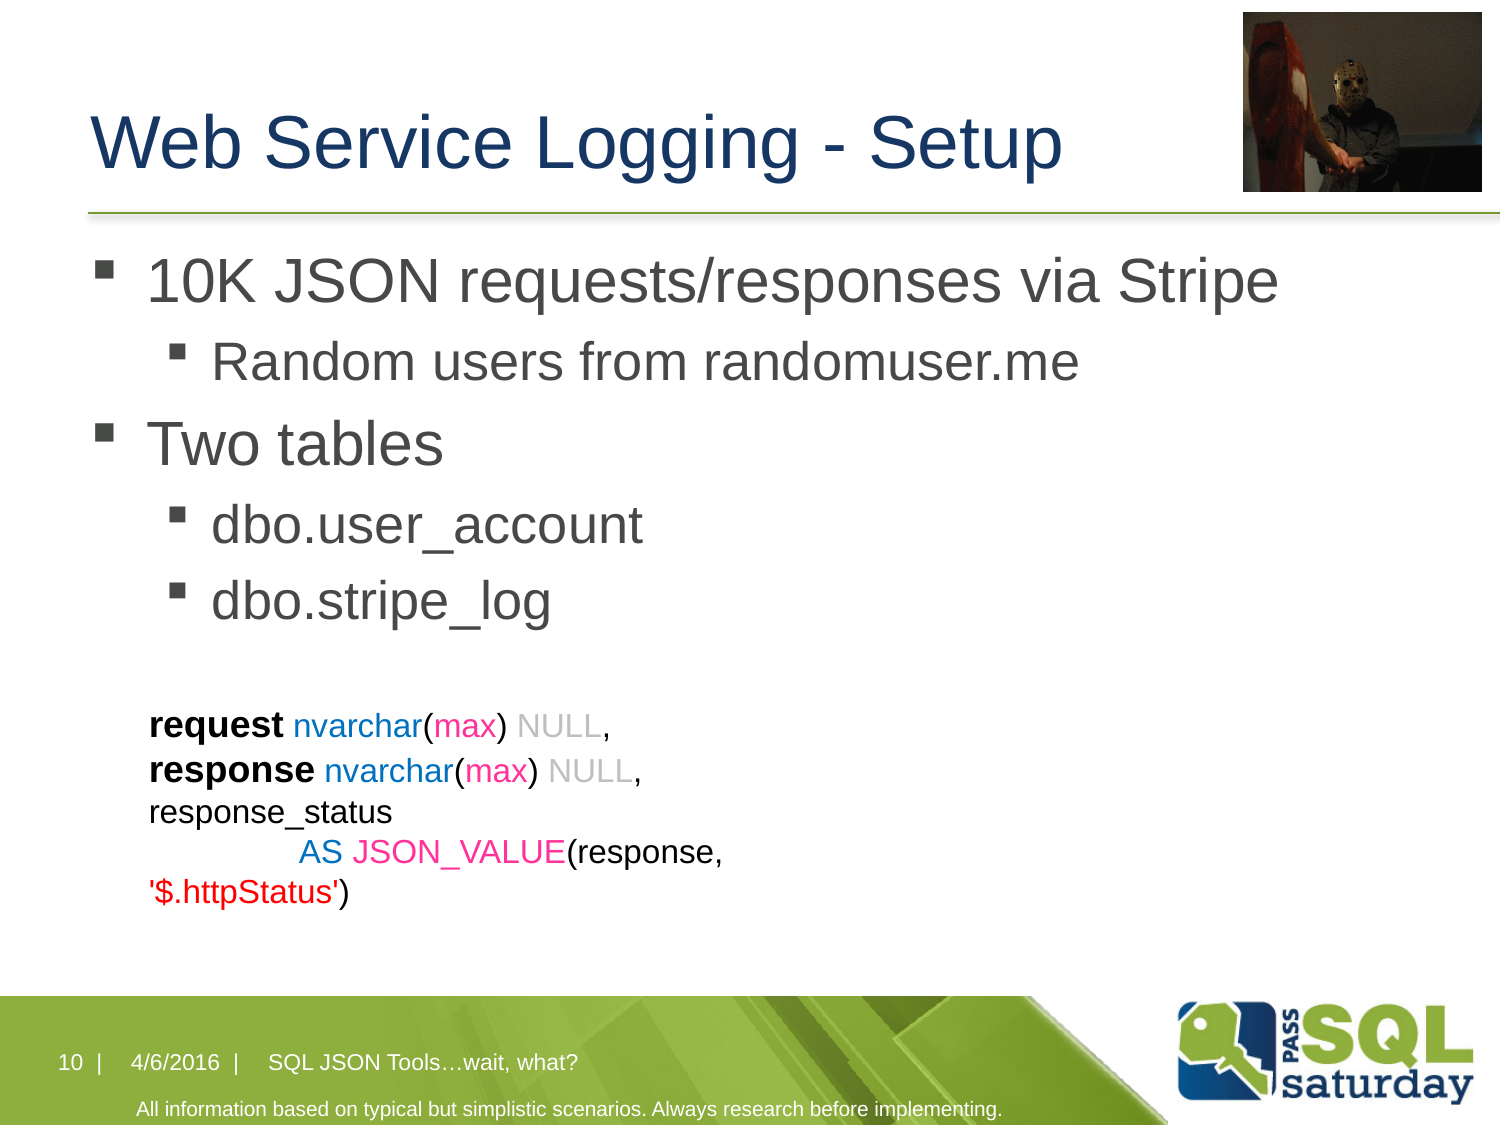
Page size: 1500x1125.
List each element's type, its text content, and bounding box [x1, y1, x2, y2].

text_box All information based on typical but simplistic scenarios. Always research before implementing. [121, 1088, 1018, 1125]
title Web Service Logging - Setup [75, 45, 1425, 232]
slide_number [124, 1031, 253, 1088]
footer SQL JSON Tools…wait, what? [253, 1031, 771, 1088]
list 10K JSON requests/responses via Stripe Random users from randomuser.me Two tables dbo.user_account dbo.stripe_log [75, 232, 1425, 694]
picture [1242, 12, 1482, 192]
picture [0, 973, 1499, 1125]
text_box request nvarchar(max) NULL, response nvarchar(max) NULL, response_status AS JSON_VALUE(response, '$.httpStatus') [133, 693, 890, 918]
text_box 10 | [37, 1031, 124, 1092]
